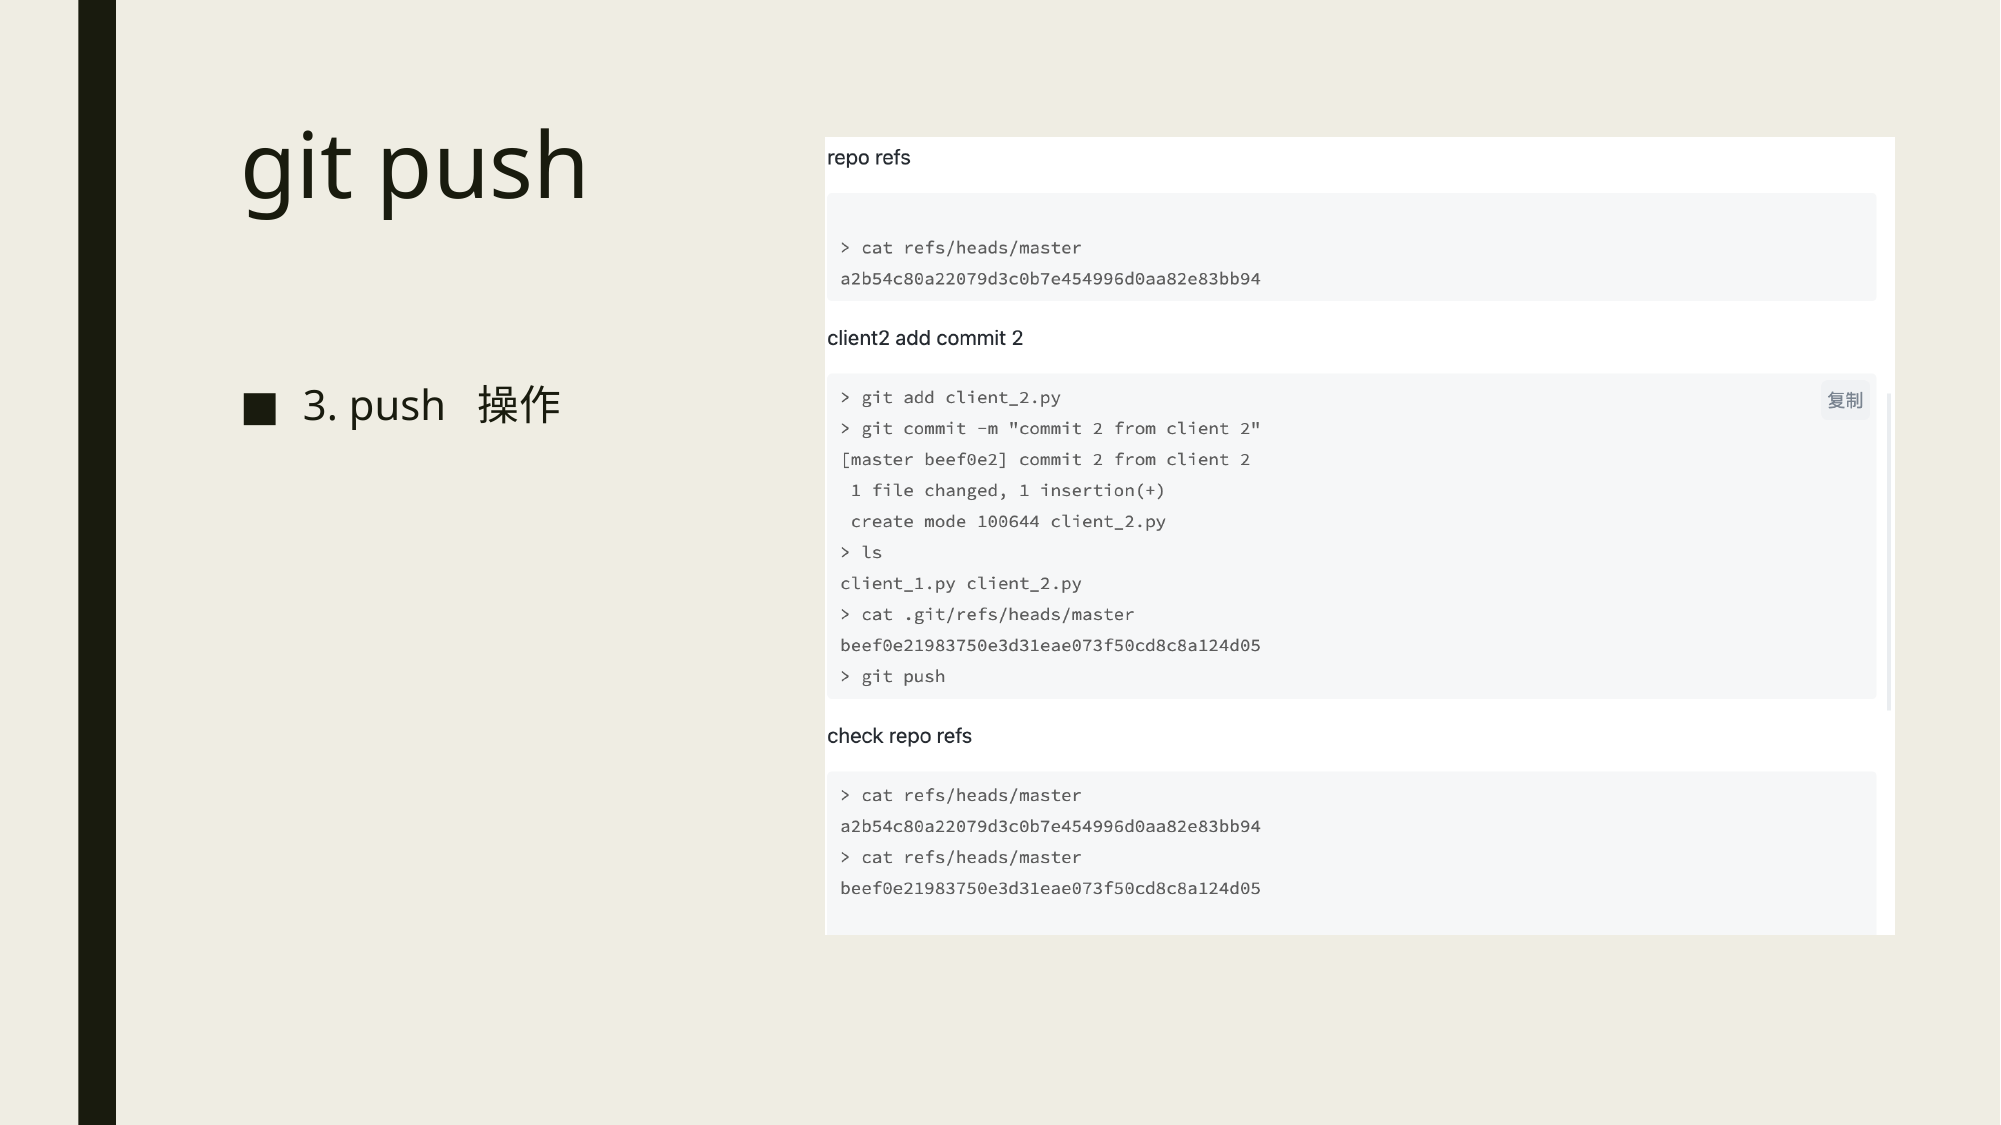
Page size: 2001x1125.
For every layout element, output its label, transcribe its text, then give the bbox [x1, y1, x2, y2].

list 3. push 操作 [225, 375, 764, 963]
picture [825, 137, 1895, 935]
title git push [225, 112, 764, 357]
